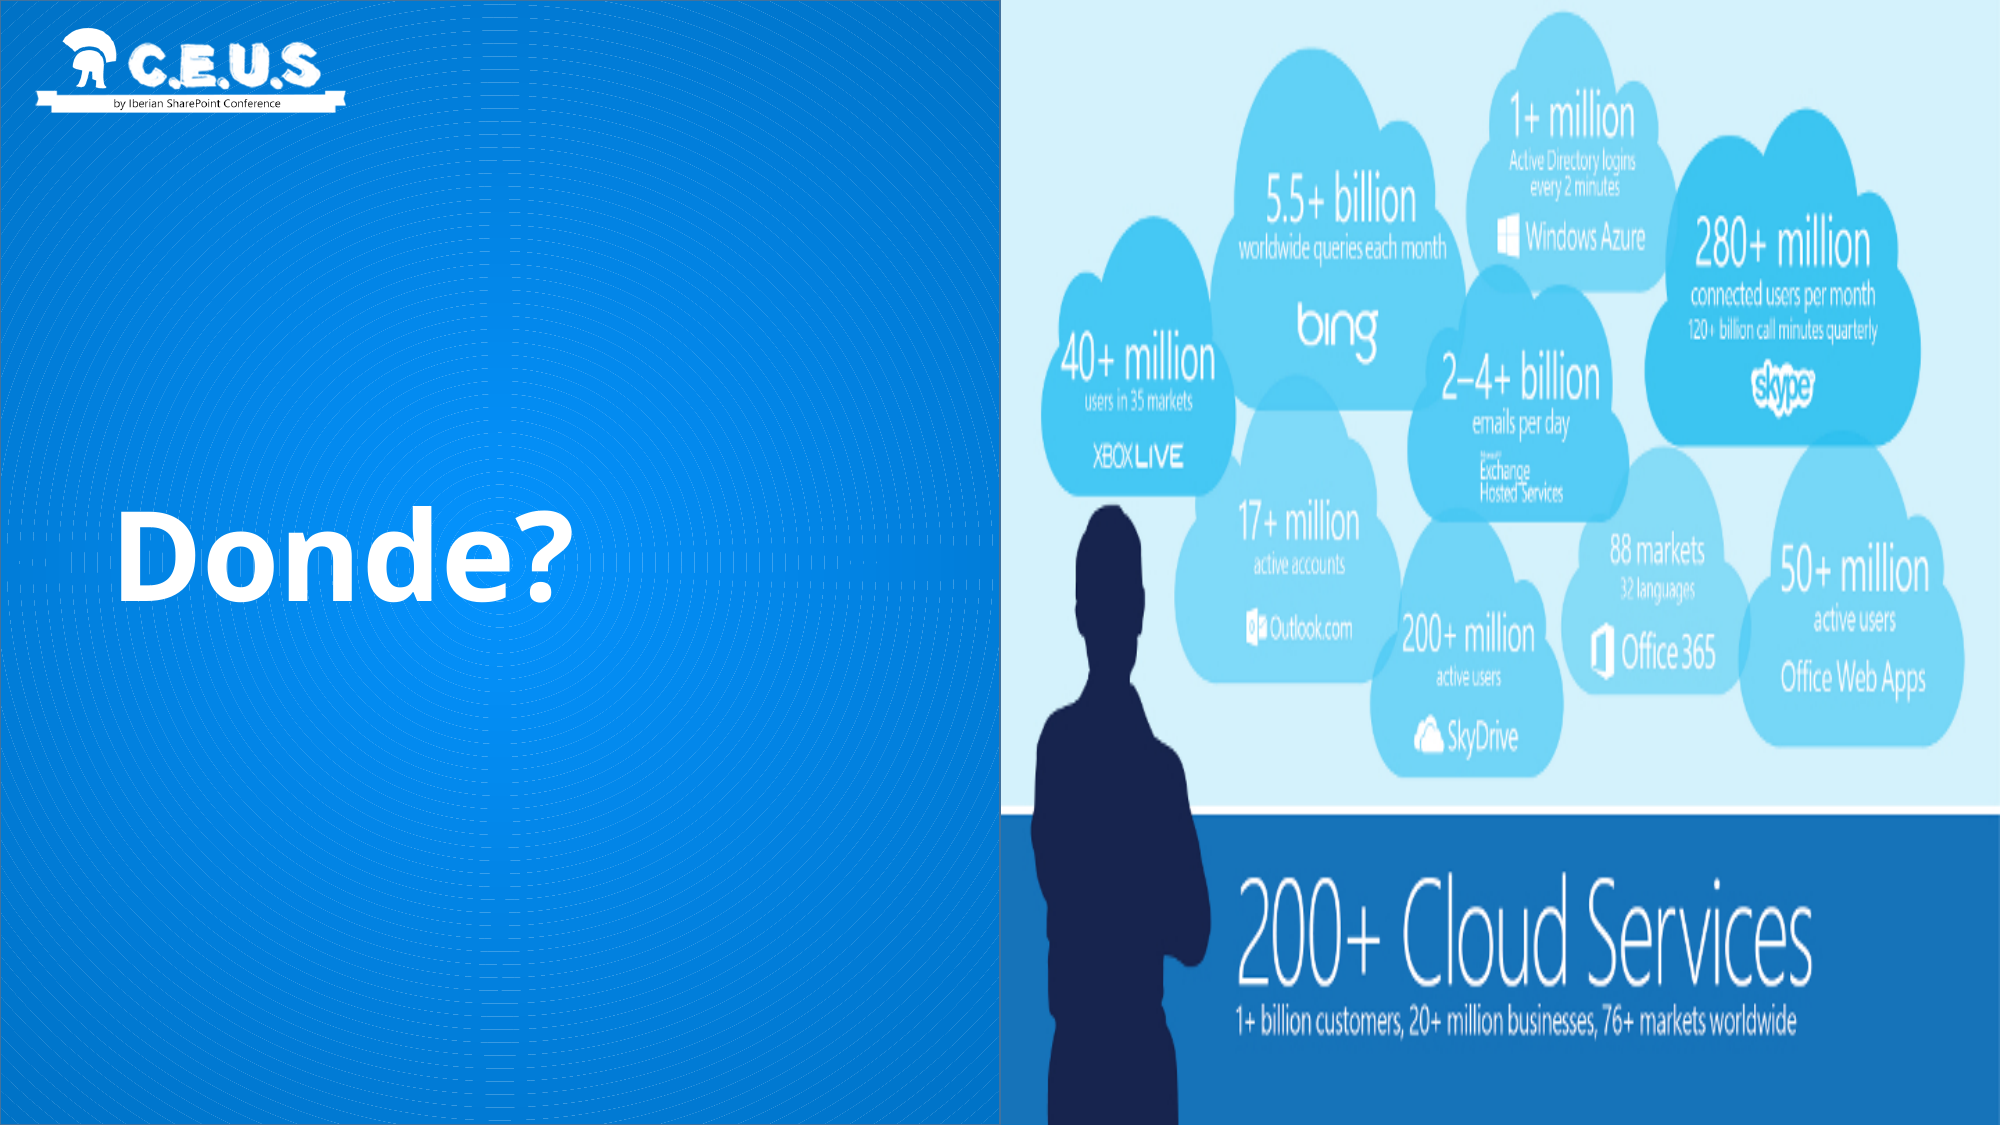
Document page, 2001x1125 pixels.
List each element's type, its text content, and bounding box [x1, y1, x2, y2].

picture [1001, 0, 2000, 1125]
picture [25, 16, 353, 126]
title Donde? [94, 142, 905, 979]
